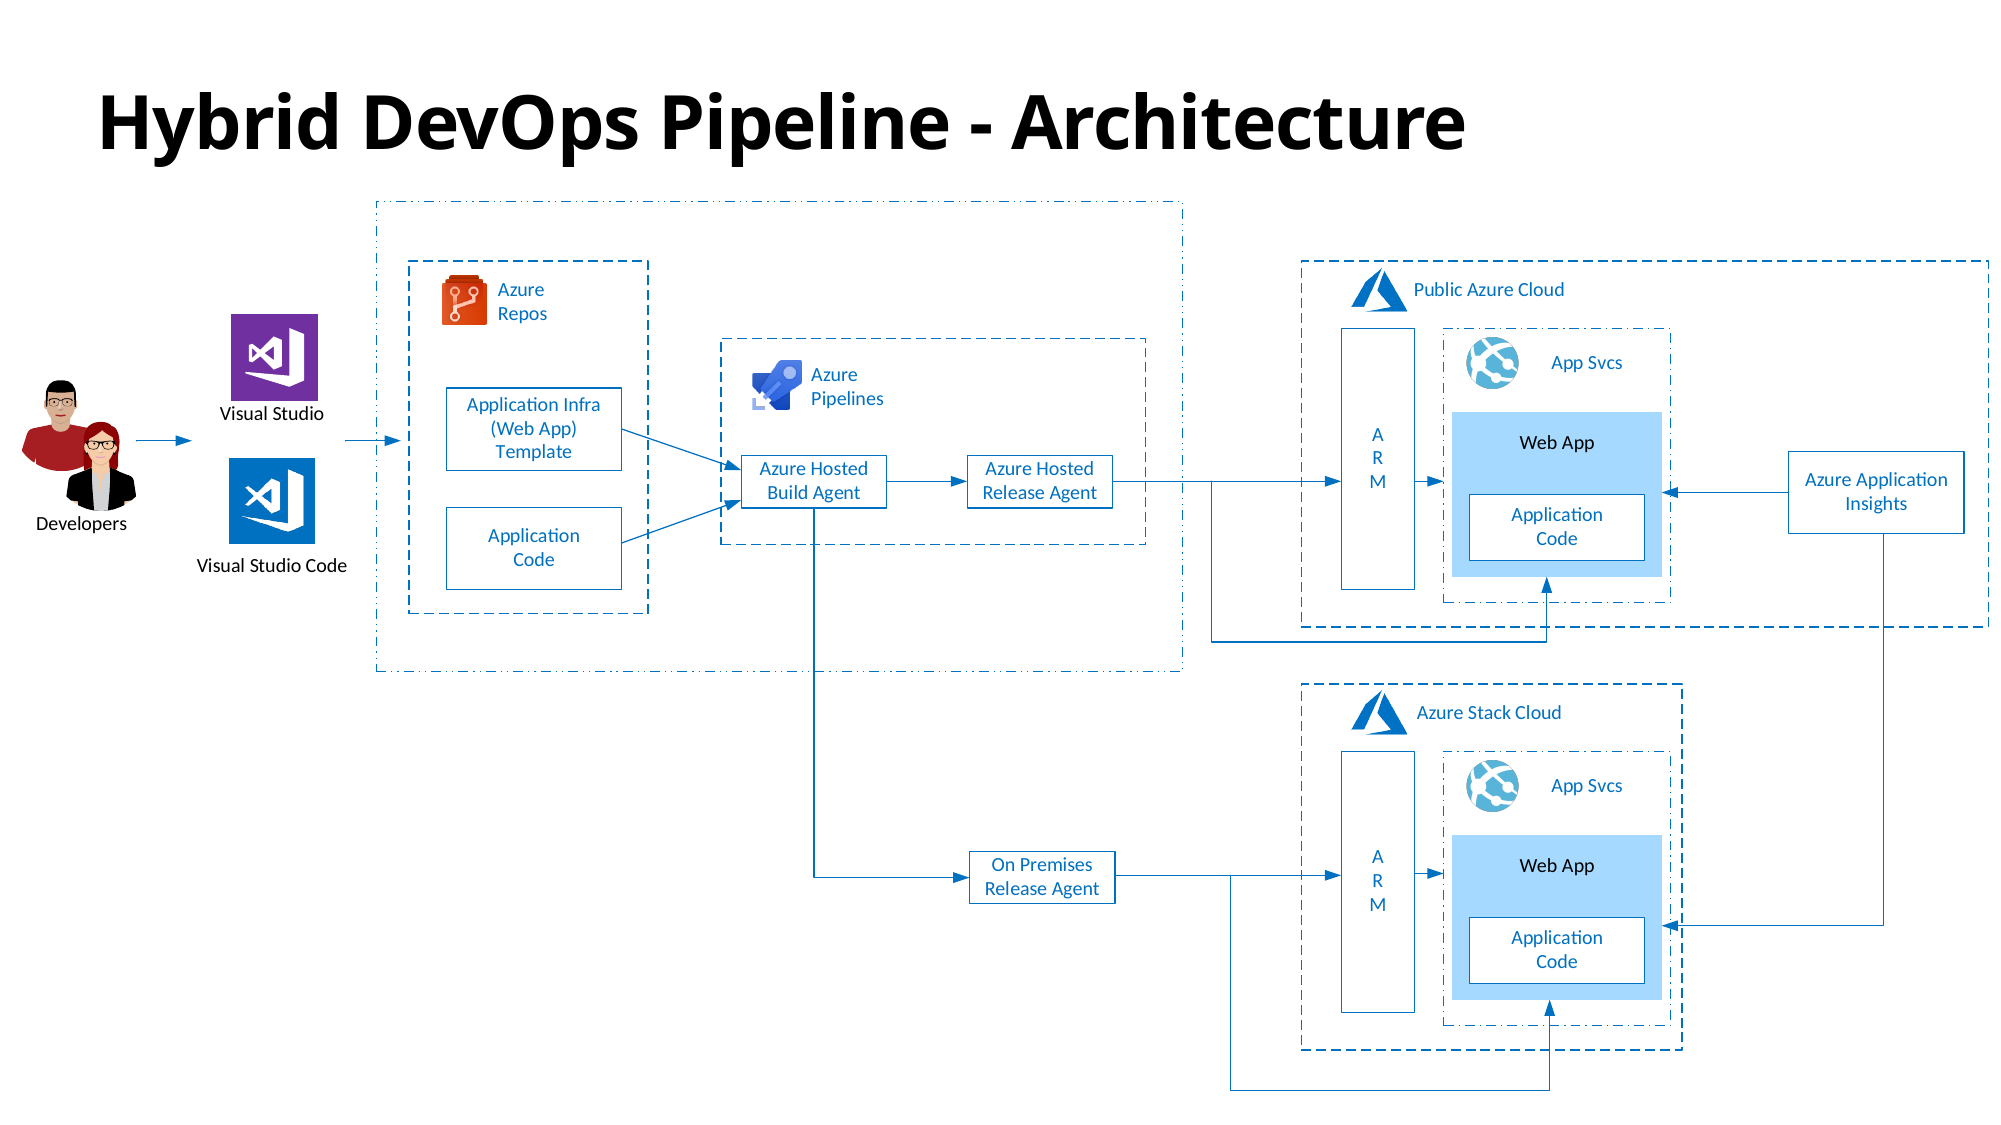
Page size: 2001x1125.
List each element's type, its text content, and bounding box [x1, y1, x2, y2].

picture [9, 198, 1990, 1093]
title Hybrid DevOps Pipeline - Architecture [96, 75, 1904, 166]
